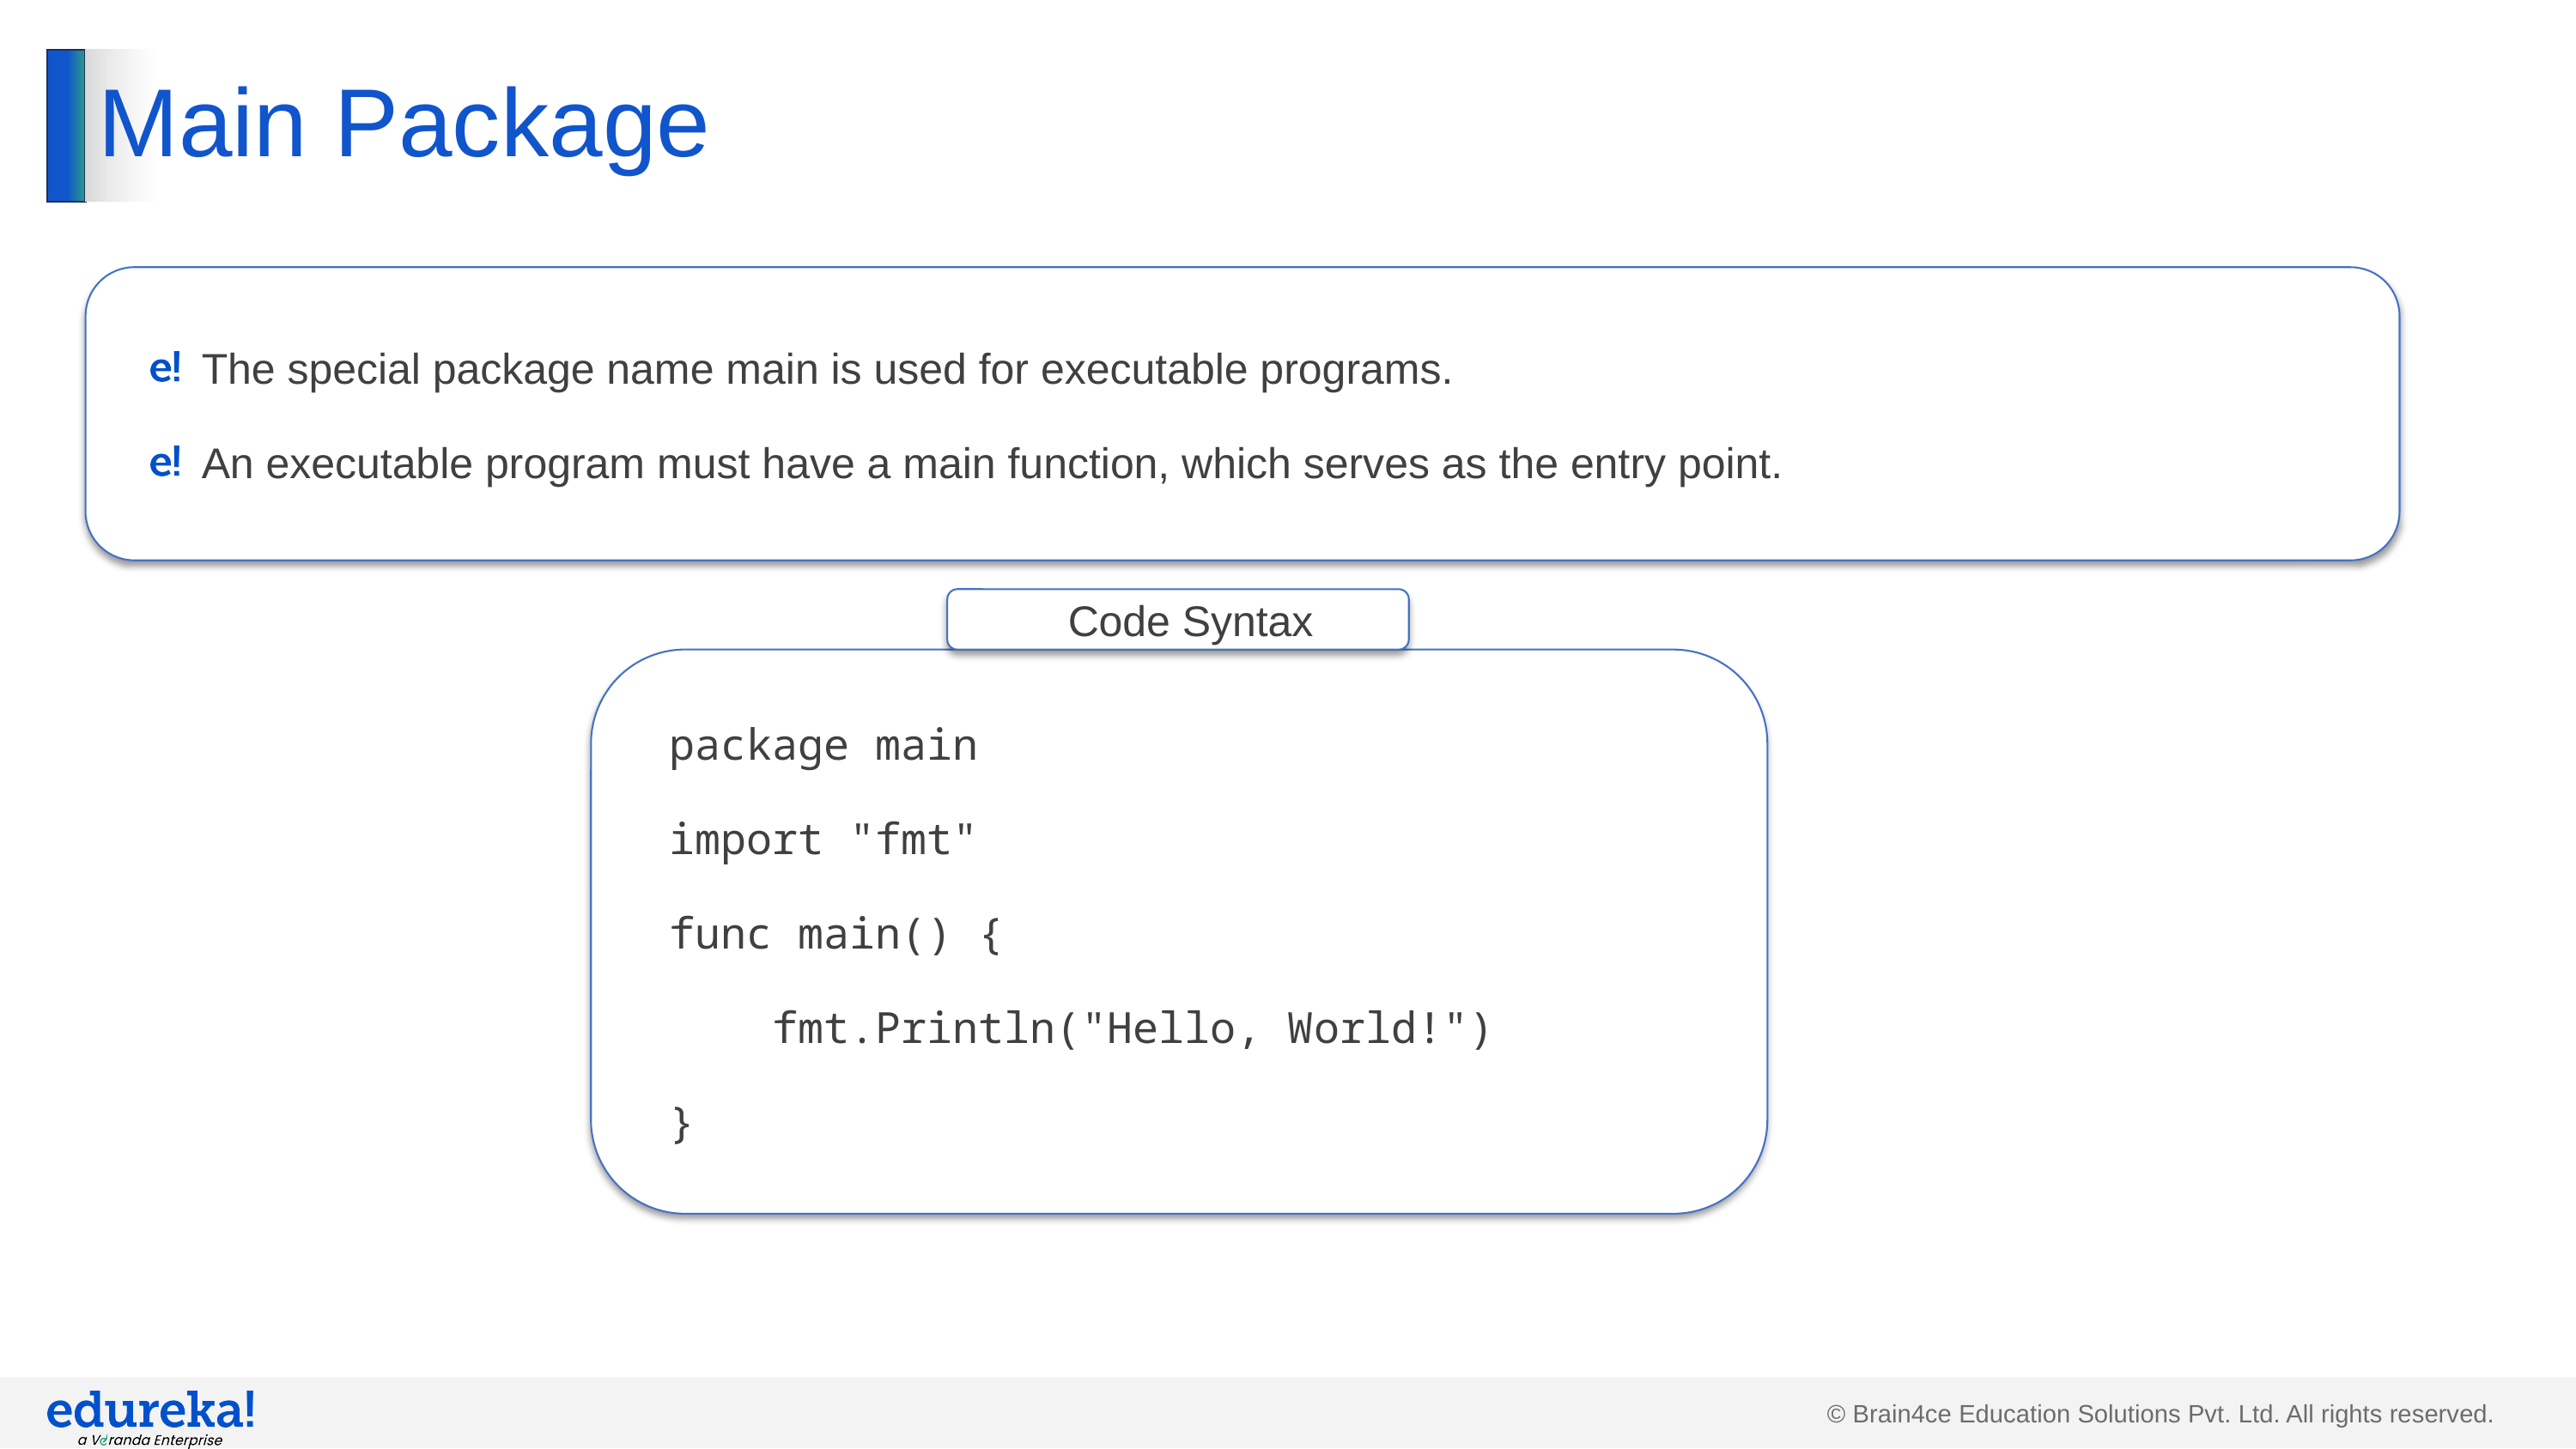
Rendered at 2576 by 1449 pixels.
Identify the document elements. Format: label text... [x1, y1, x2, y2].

title Main Package [85, 49, 2491, 202]
text_box package main import "fmt" func main() { fmt.Println("Hello, World!") } [591, 649, 1768, 1214]
text_box Code Syntax [947, 589, 1409, 650]
picture [150, 446, 179, 476]
picture [47, 1391, 253, 1449]
picture [150, 351, 179, 382]
text_box The special package name main is used for executable programs. An executable program must have a main function, which serves as the entry point. [85, 267, 2400, 561]
